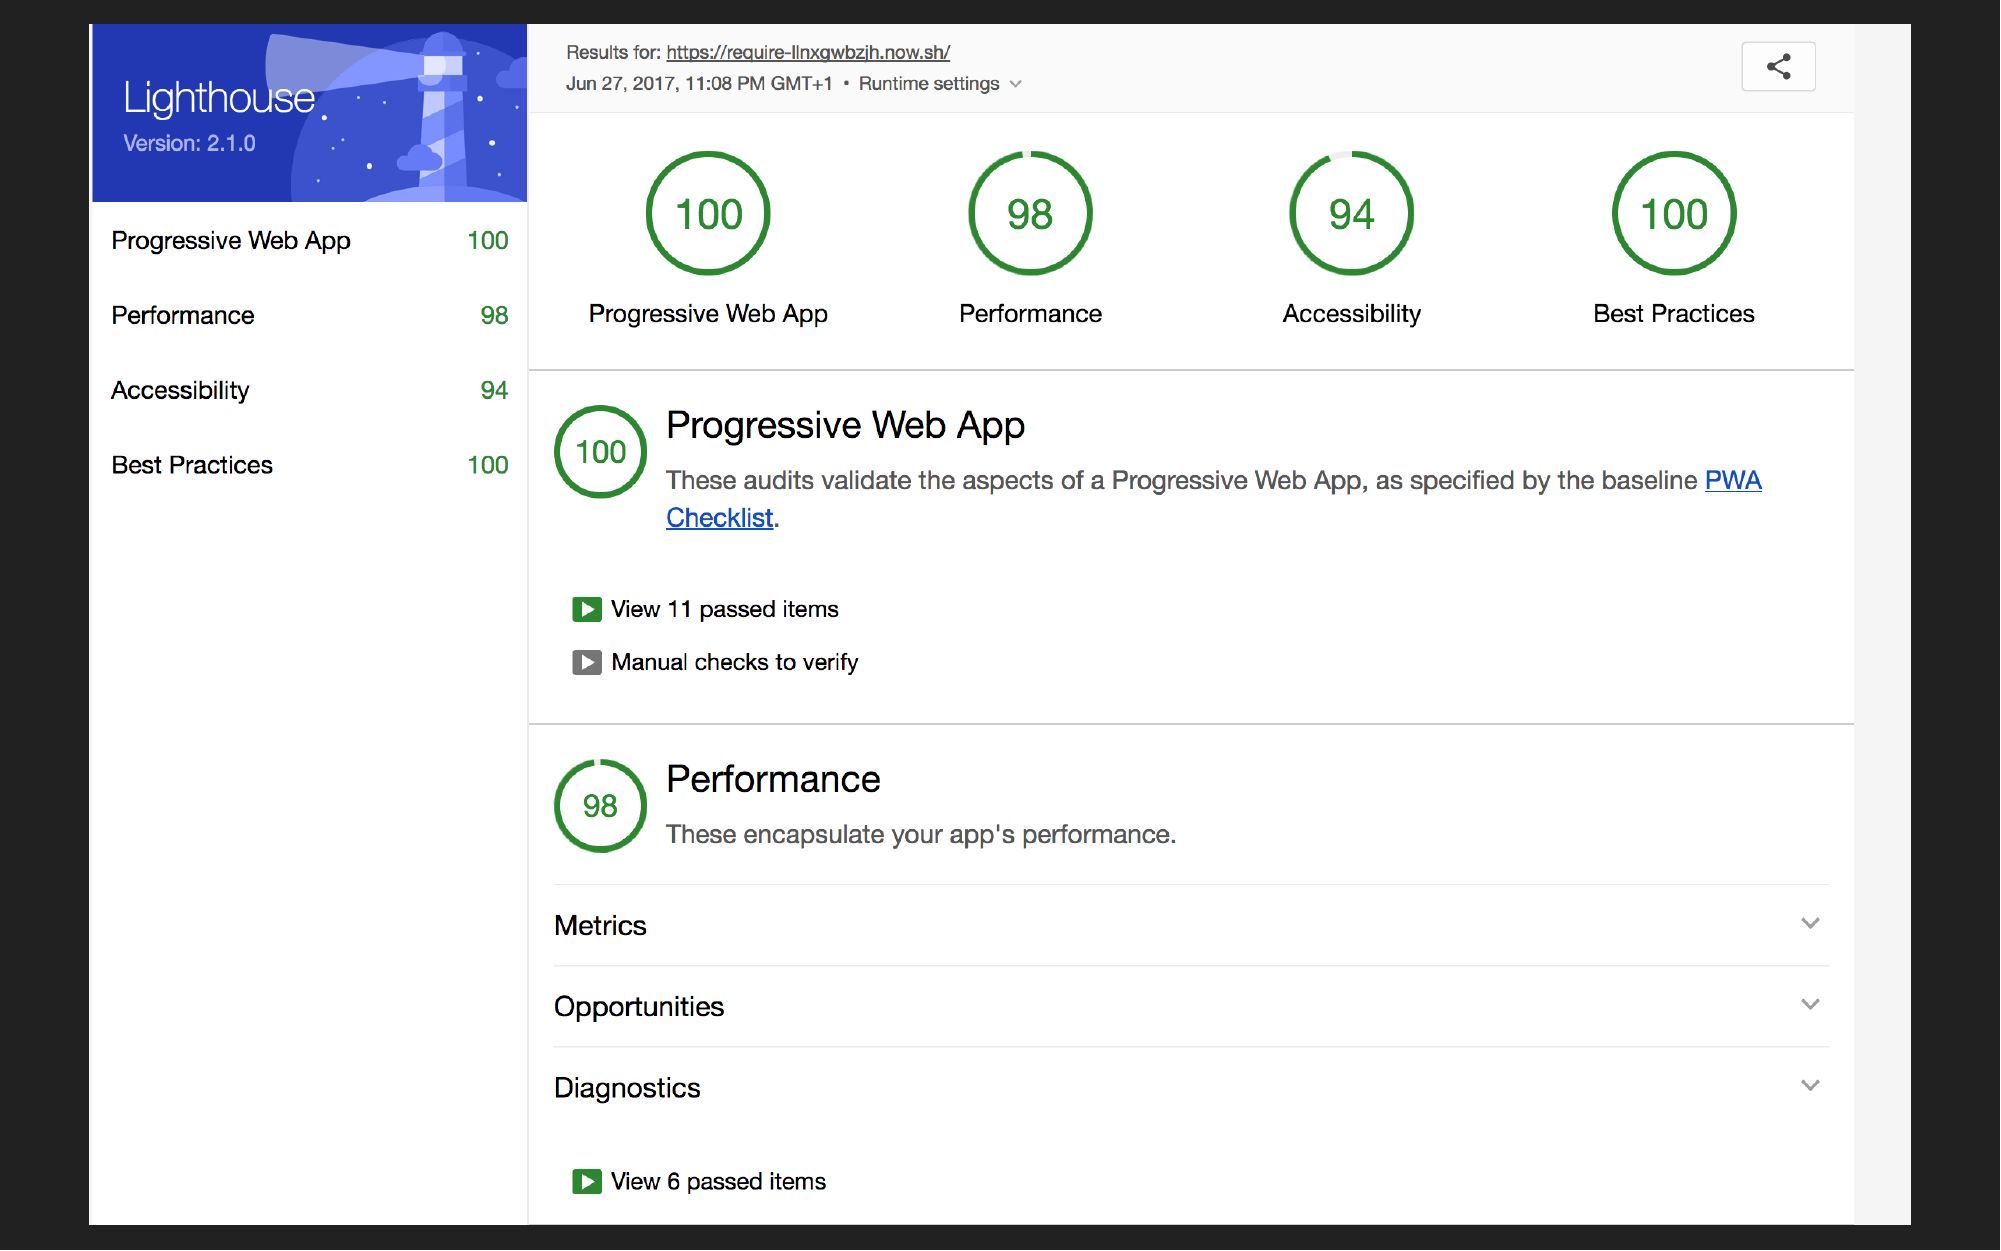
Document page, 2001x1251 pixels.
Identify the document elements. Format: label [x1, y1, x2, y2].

picture [88, 24, 1912, 1226]
